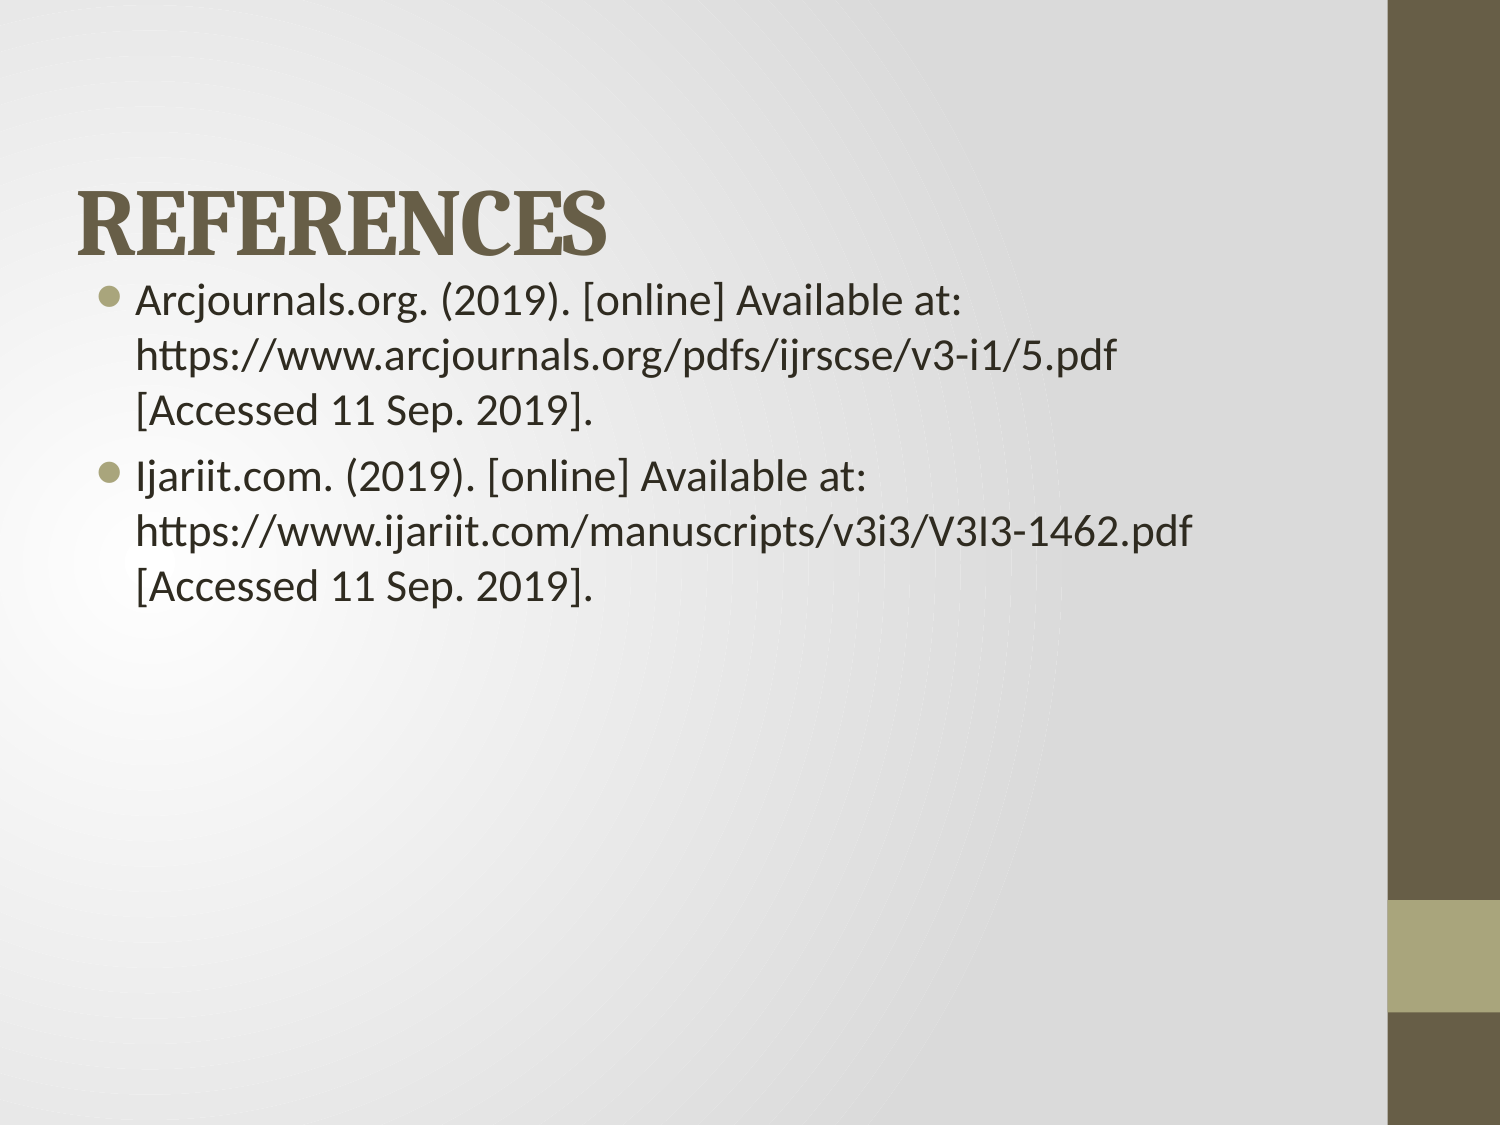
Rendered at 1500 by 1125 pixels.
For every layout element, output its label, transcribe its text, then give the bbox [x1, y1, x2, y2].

list Arcjournals.org. (2019). [online] Available at: https://www.arcjournals.org/pdfs/ijrscse/v3-i1/5.pdf [Accessed 11 Sep. 2019]. Ijariit.com. (2019). [online] Available at: https://www.ijariit.com/manuscripts/v3i3/V3I3-1462.pdf [Accessed 11 Sep. 2019]. [75, 262, 1325, 1050]
title REFERENCES [75, 0, 1425, 275]
